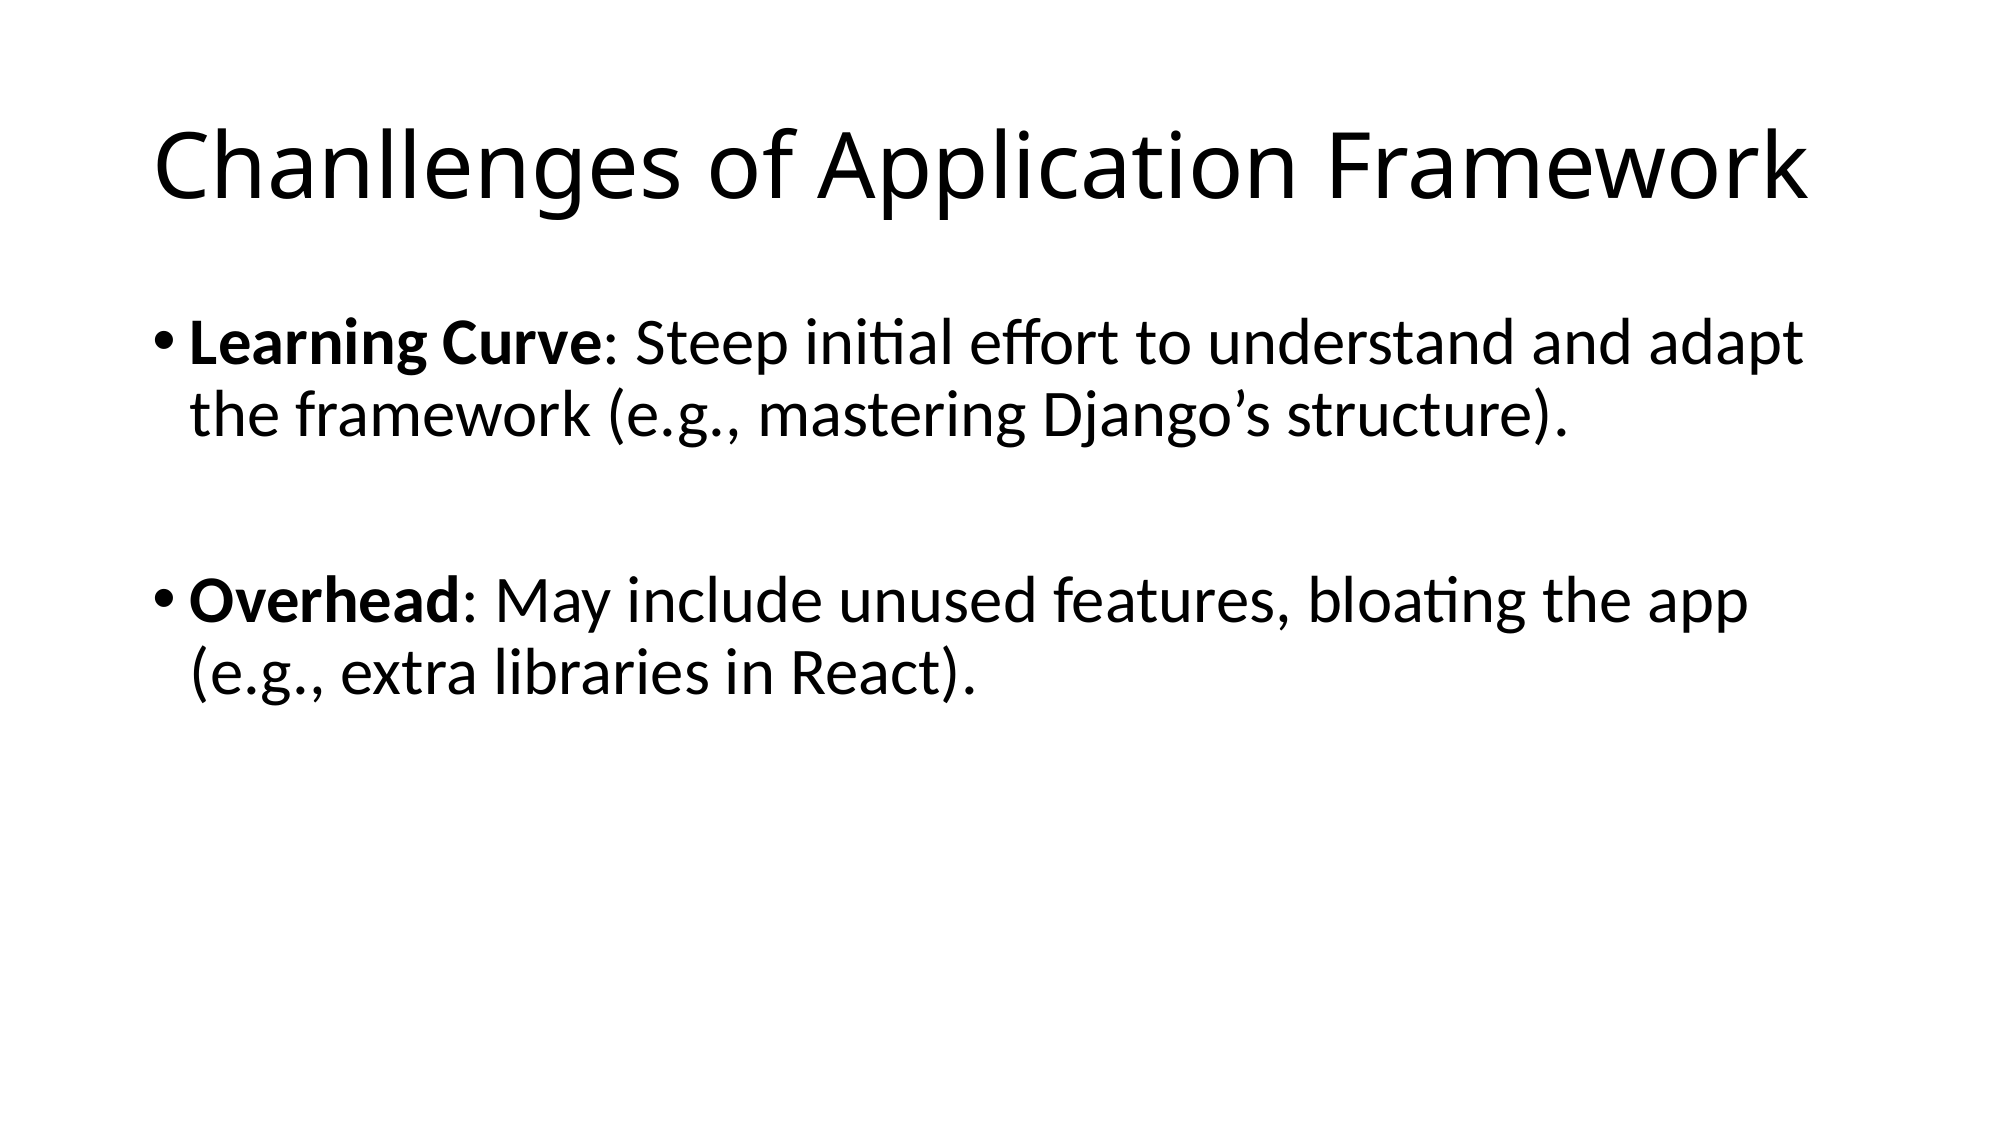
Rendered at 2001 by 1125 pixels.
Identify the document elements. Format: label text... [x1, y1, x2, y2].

list Learning Curve: Steep initial effort to understand and adapt the framework (e.g., mastering Django’s structure). Overhead: May include unused features, bloating the app (e.g., extra libraries in React). [137, 299, 1863, 1014]
title Chanllenges of Application Framework [137, 59, 1863, 278]
